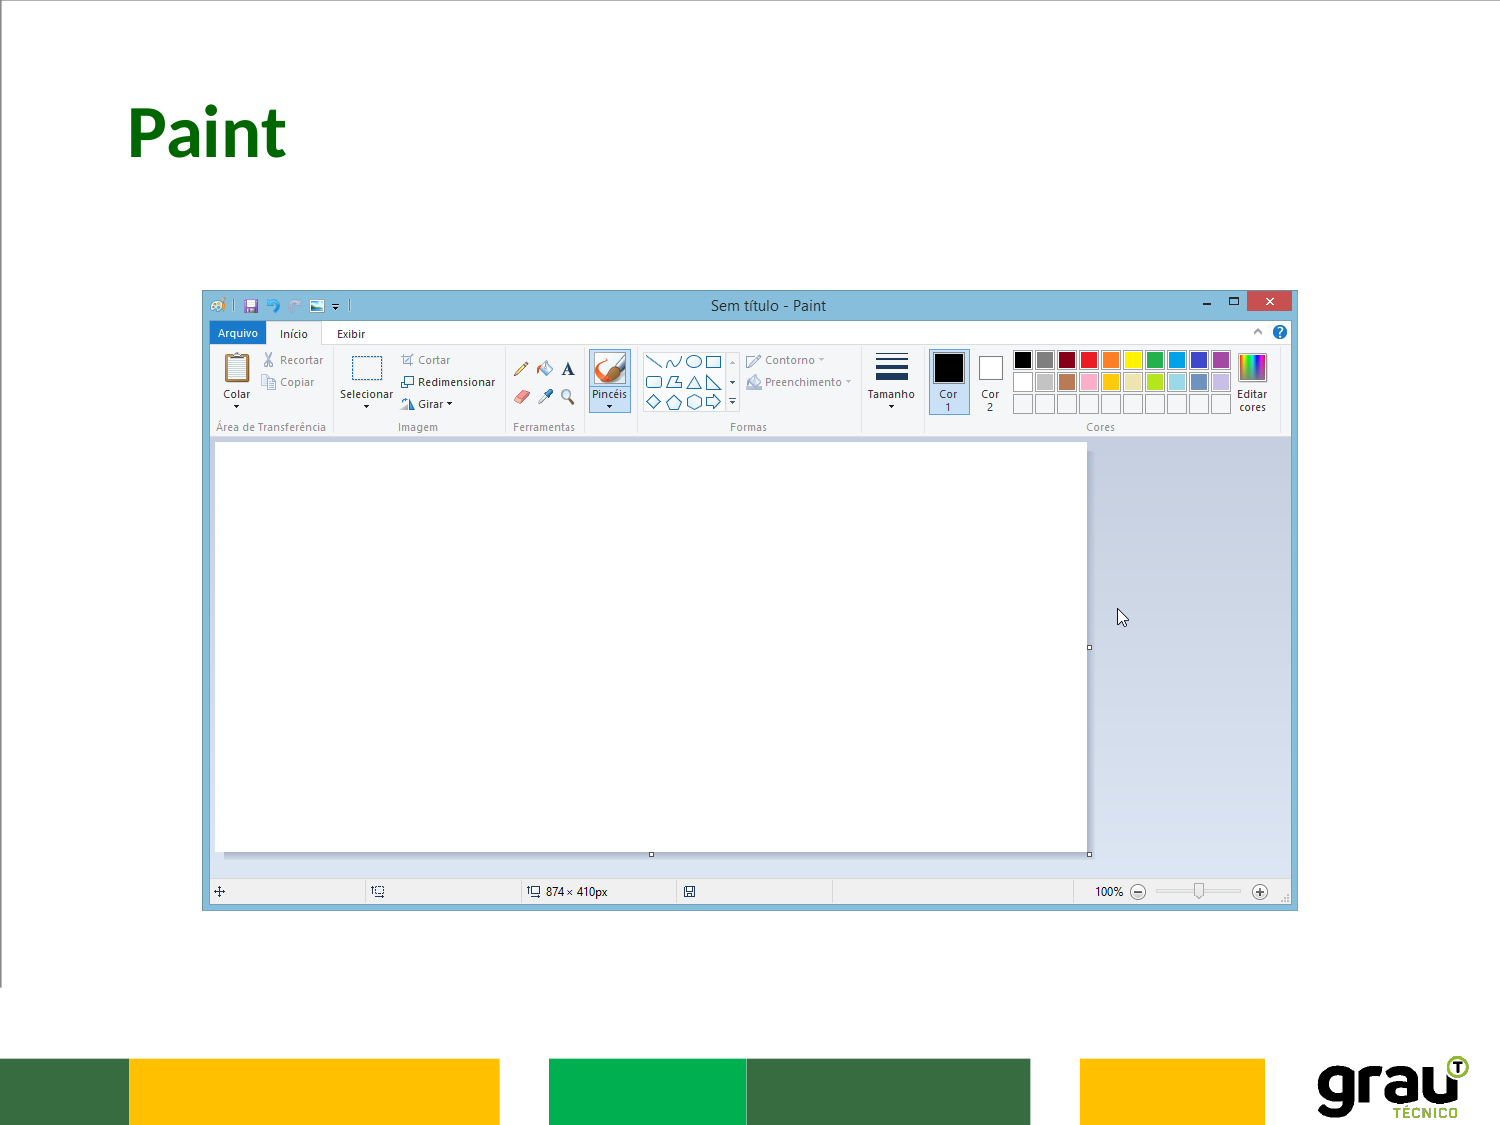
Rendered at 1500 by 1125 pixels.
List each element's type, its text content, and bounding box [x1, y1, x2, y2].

picture [0, 0, 1500, 987]
picture [1316, 1055, 1470, 1121]
text_box Paint [112, 7, 1388, 249]
